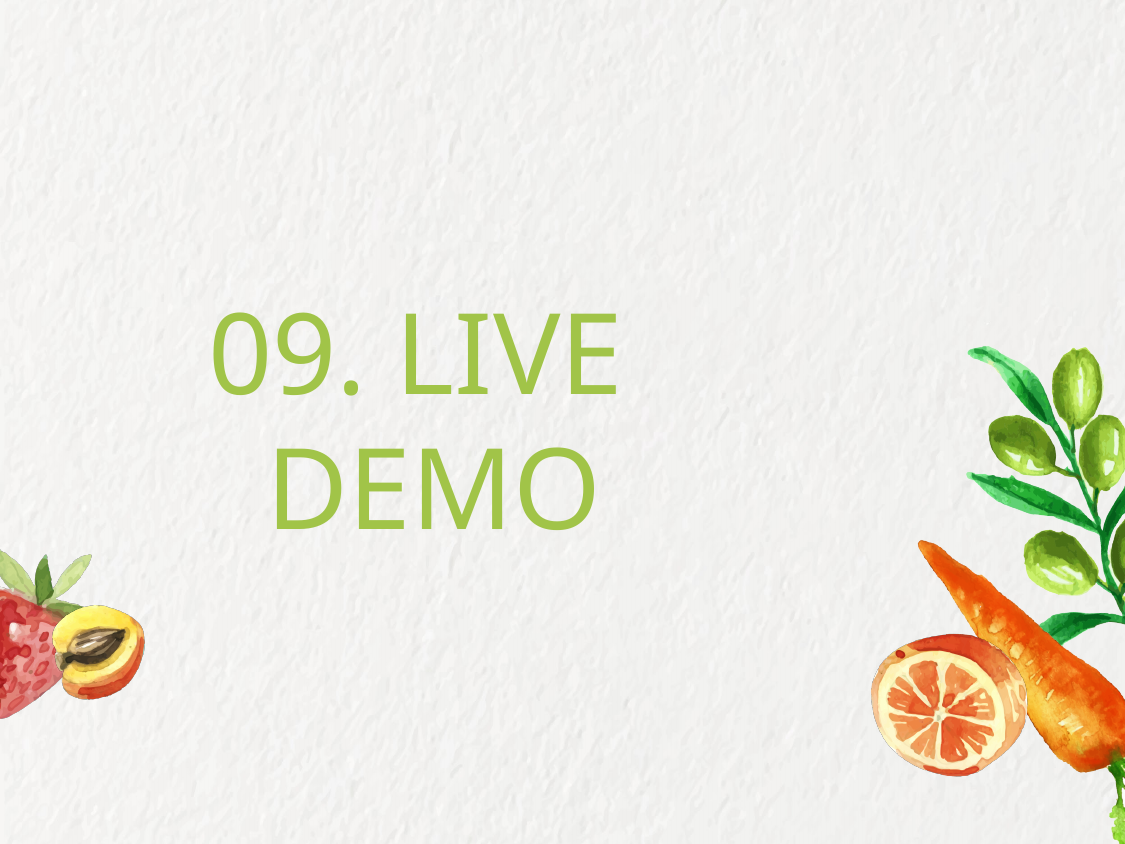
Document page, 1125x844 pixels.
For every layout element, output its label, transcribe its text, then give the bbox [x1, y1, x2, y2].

title 09. LIVE DEMO [197, 280, 862, 564]
picture [0, 0, 1125, 844]
